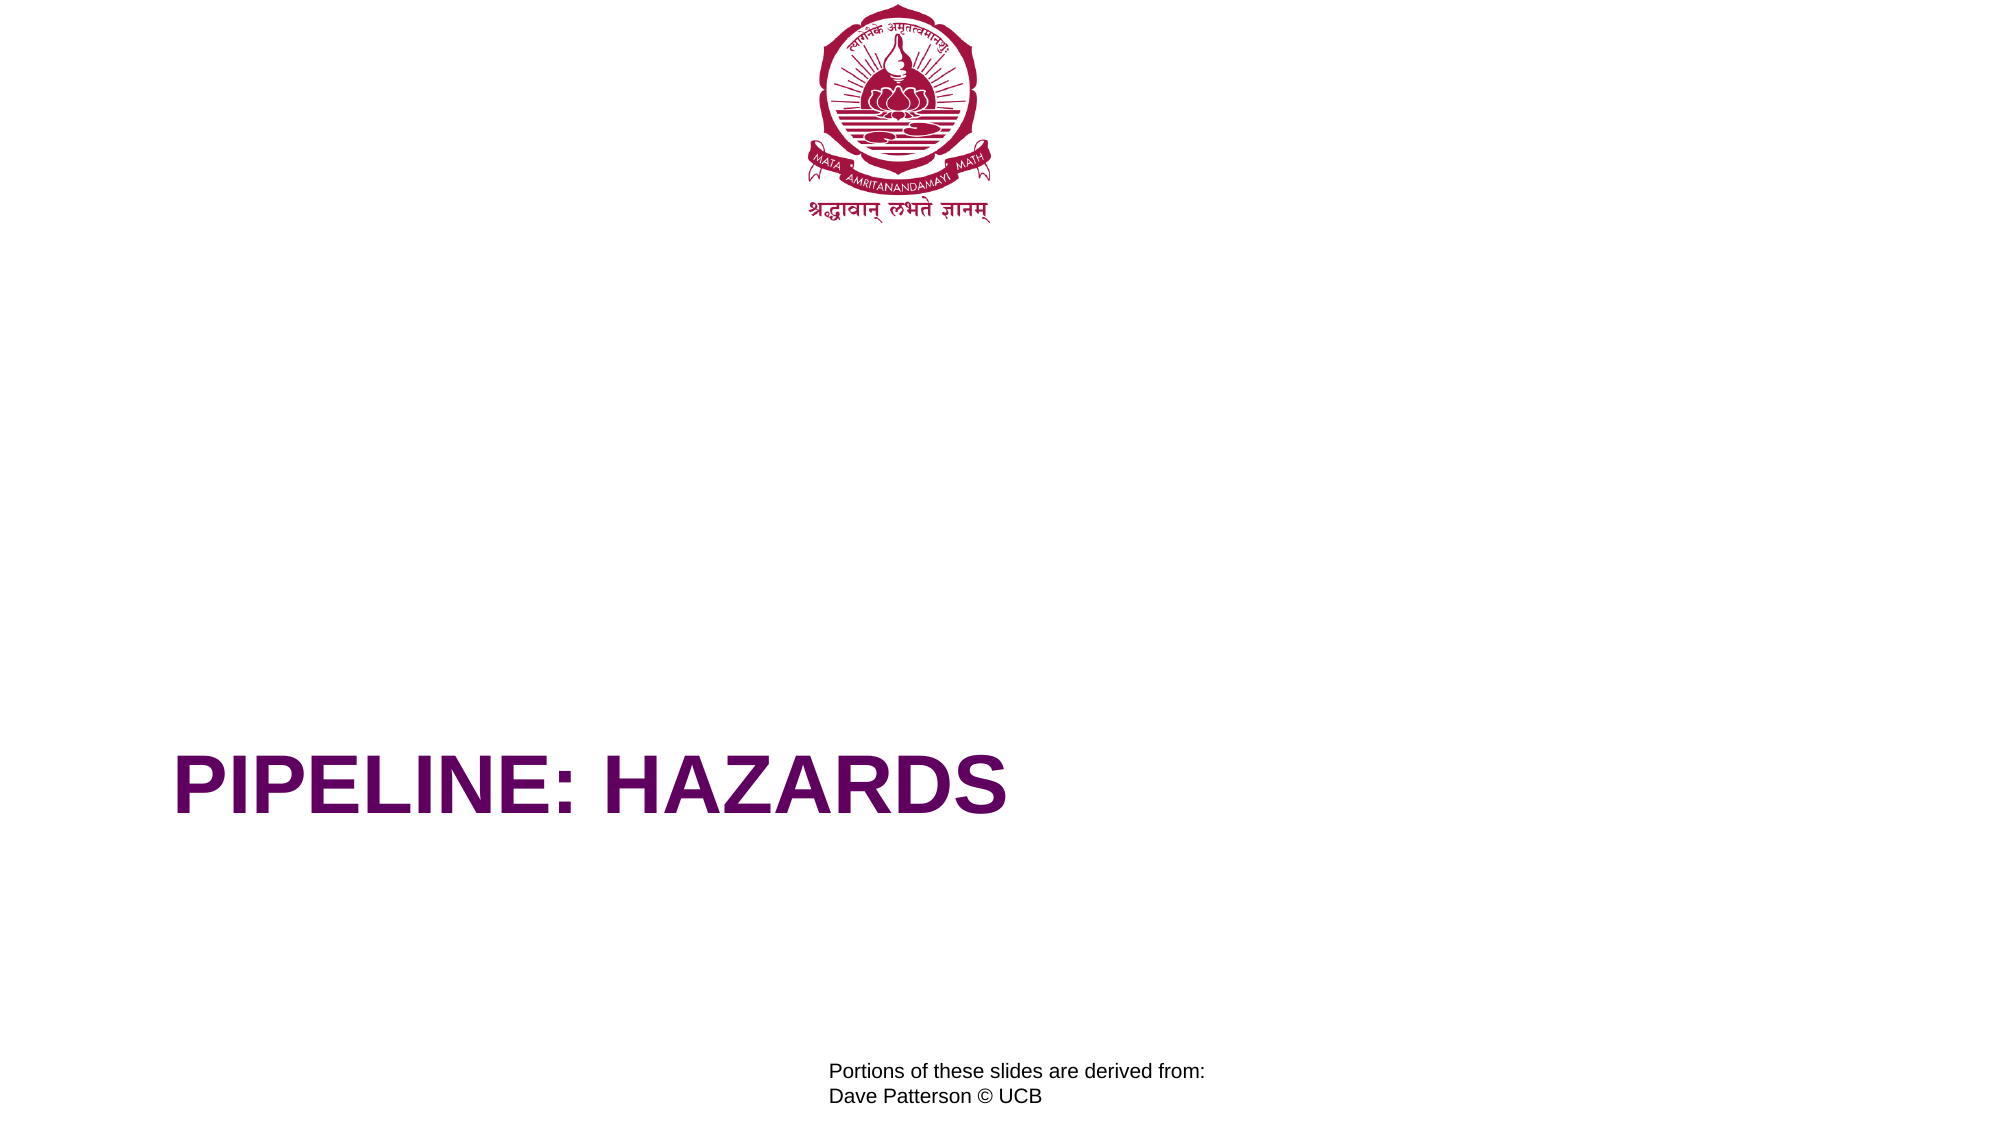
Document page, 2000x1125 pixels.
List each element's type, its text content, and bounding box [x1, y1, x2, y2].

picture [787, 1, 1011, 225]
title Pipeline: Hazards [157, 722, 1858, 947]
text_box Portions of these slides are derived from: Dave Patterson © UCB [814, 1050, 1221, 1115]
